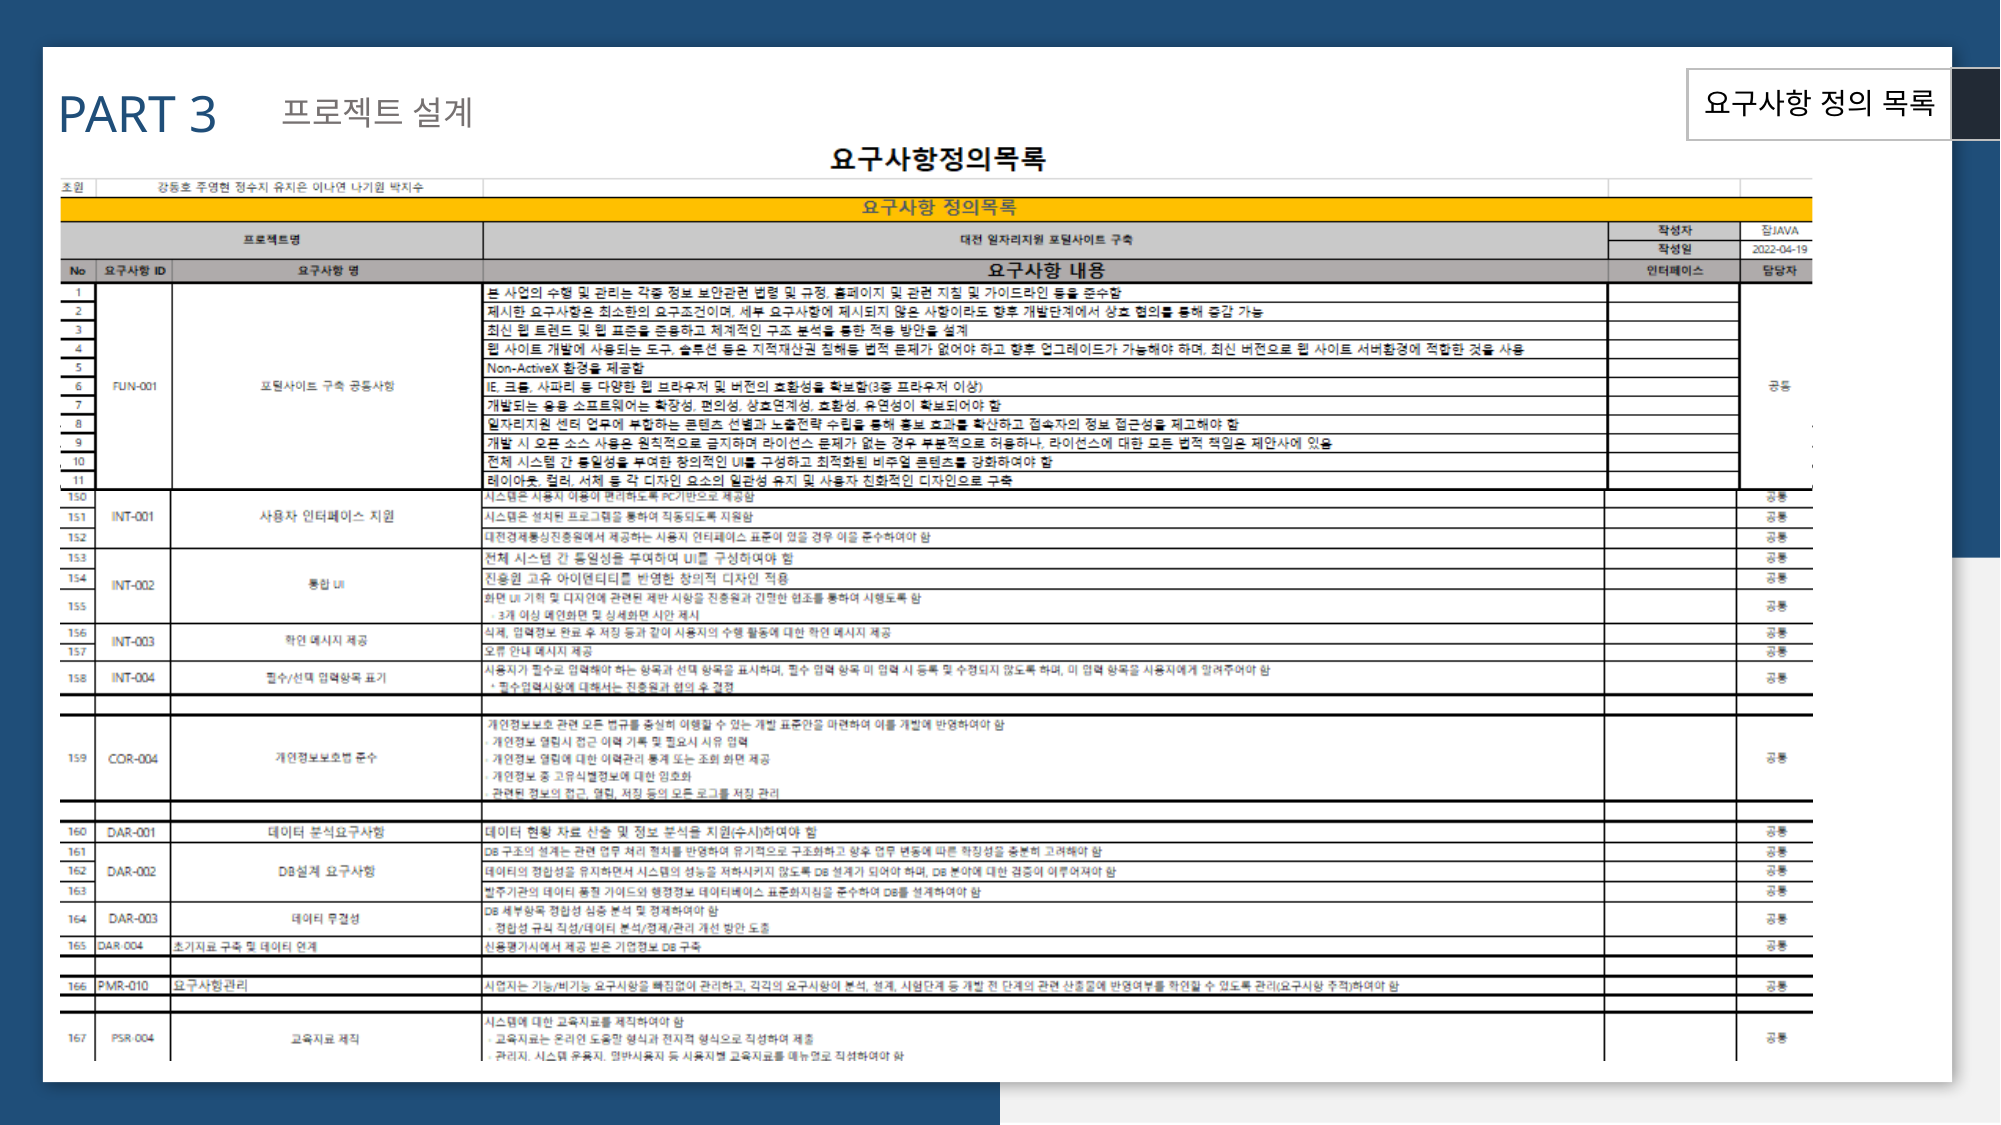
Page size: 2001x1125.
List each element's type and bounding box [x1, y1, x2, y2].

picture [60, 147, 1813, 1061]
text_box [1687, 68, 2000, 141]
text_box [0, 0, 2000, 1125]
text_box [42, 74, 603, 151]
